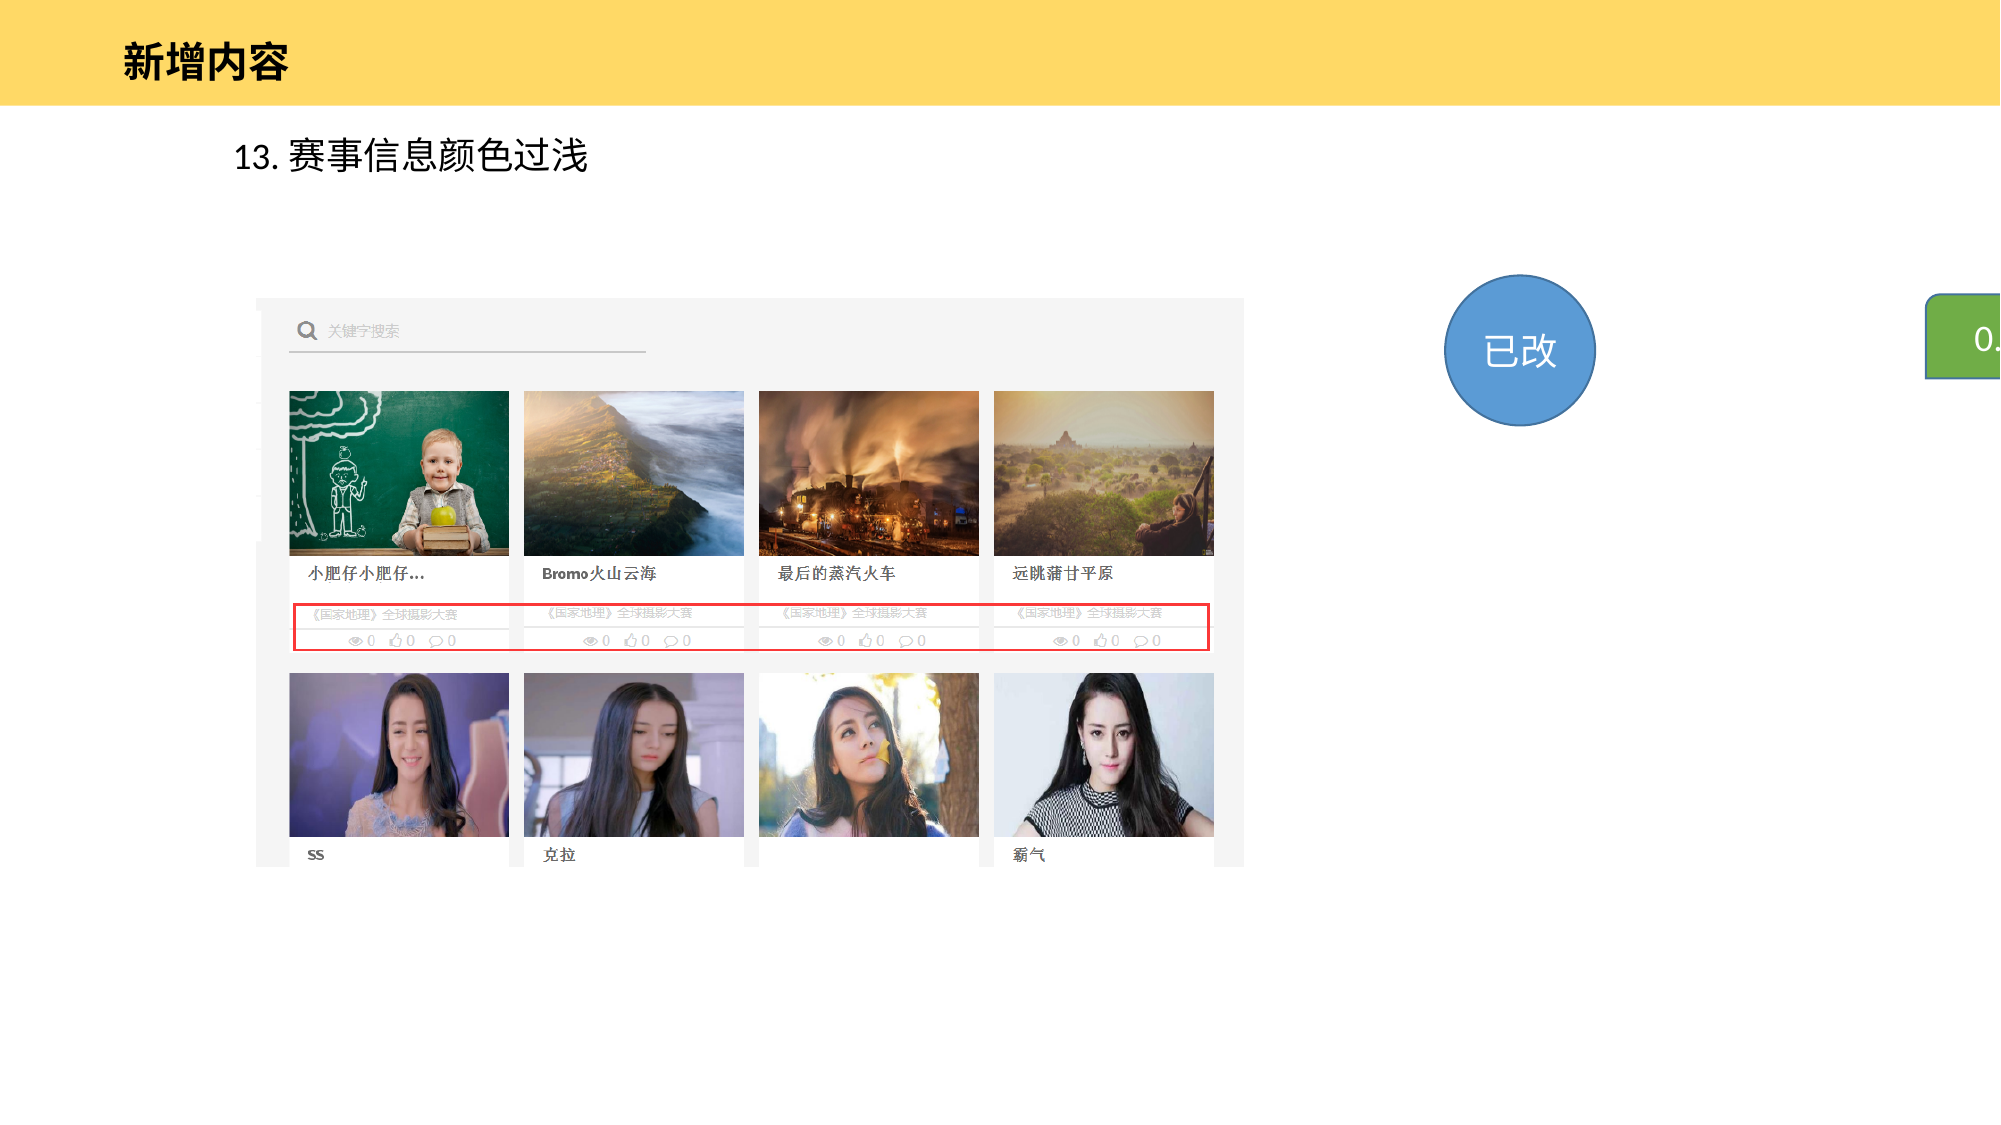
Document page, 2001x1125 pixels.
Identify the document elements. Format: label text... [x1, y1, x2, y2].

text_box 13.赛事信息颜色过浅 [217, 124, 969, 185]
text_box 0.5 [1924, 293, 2000, 380]
text_box 已改 [1444, 274, 1597, 427]
text_box [0, 0, 2000, 107]
picture [256, 298, 1244, 867]
text_box 新增内容 [108, 28, 416, 94]
